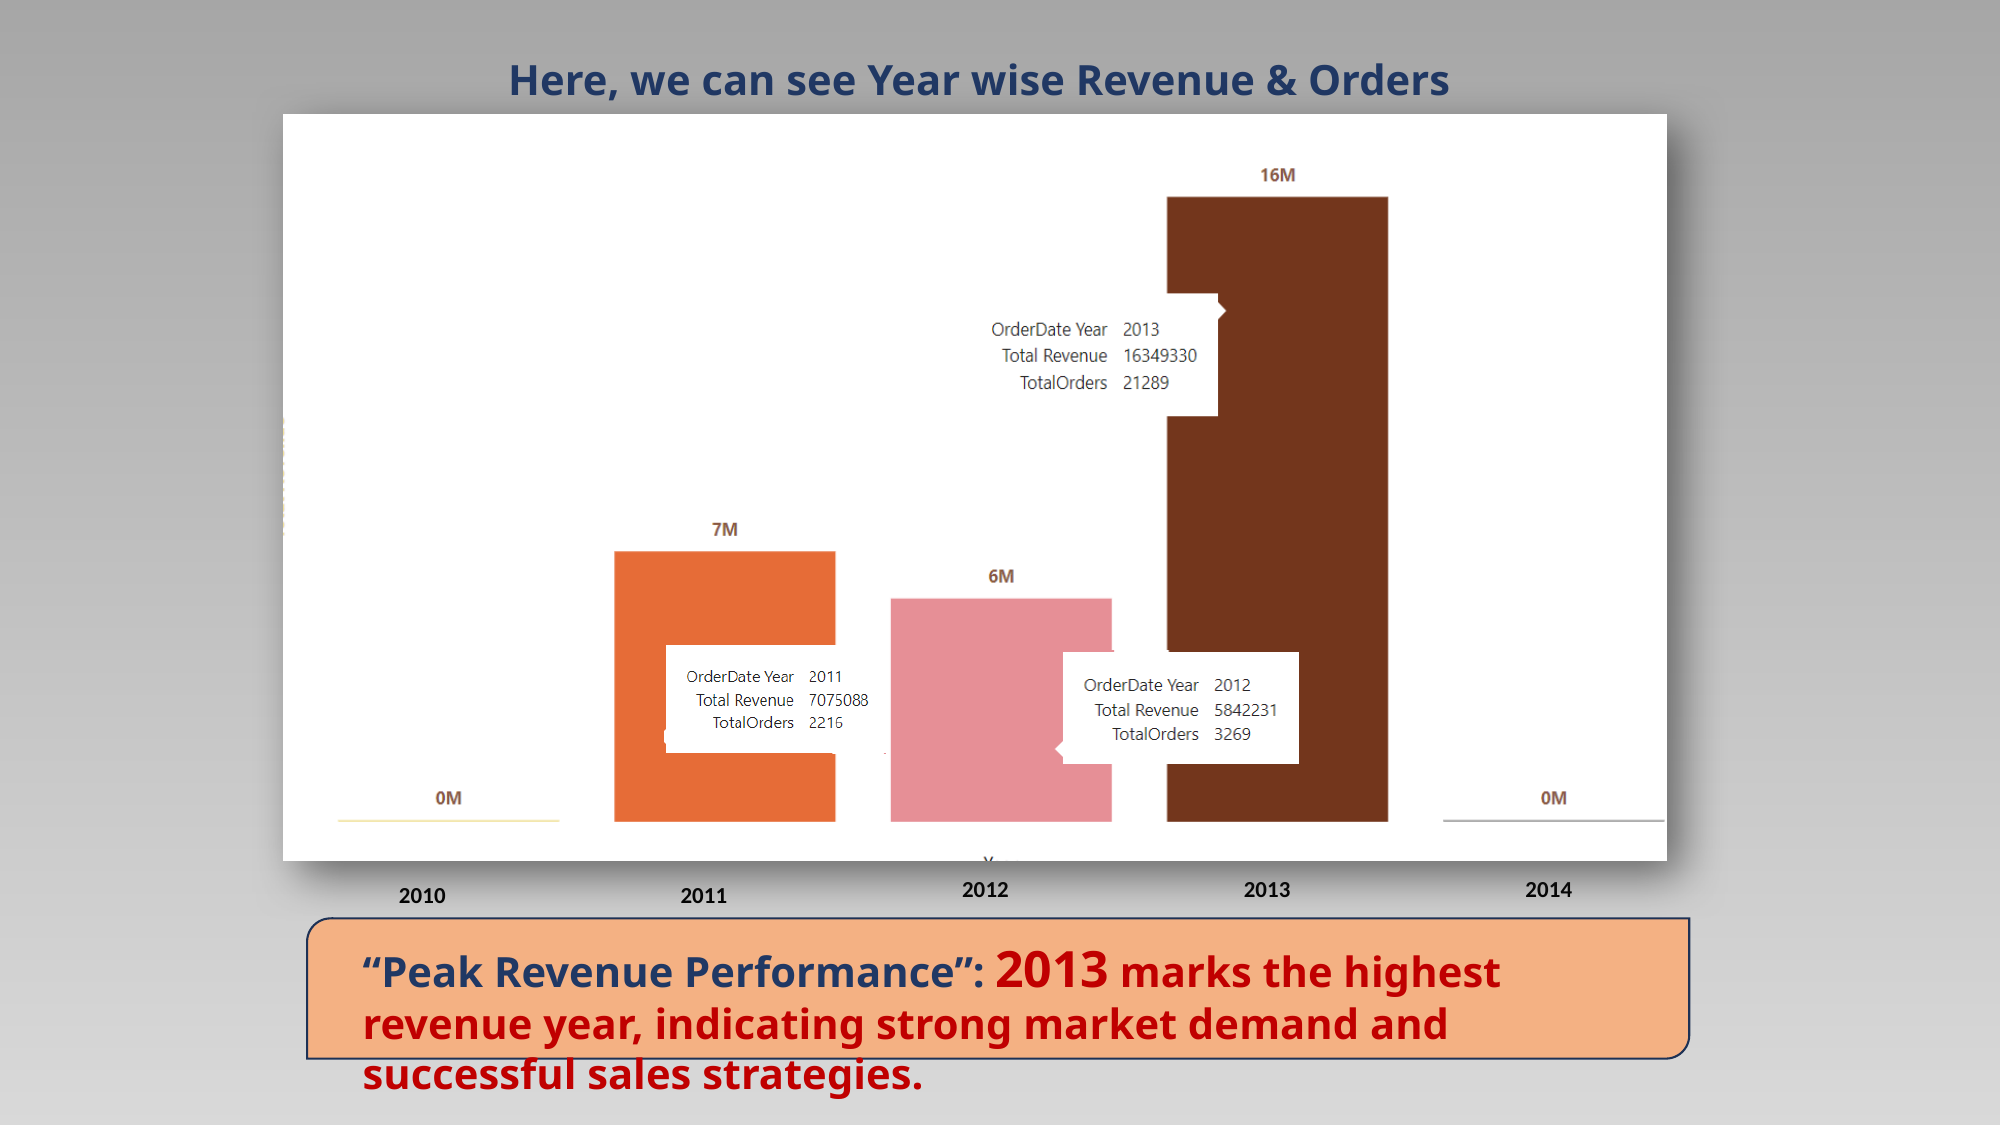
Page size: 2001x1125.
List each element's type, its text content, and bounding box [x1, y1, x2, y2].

text_box Here, we can see Year wise Revenue & Orders [313, 46, 1637, 98]
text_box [384, 866, 1616, 917]
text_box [283, 114, 1667, 861]
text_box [307, 918, 1690, 1059]
